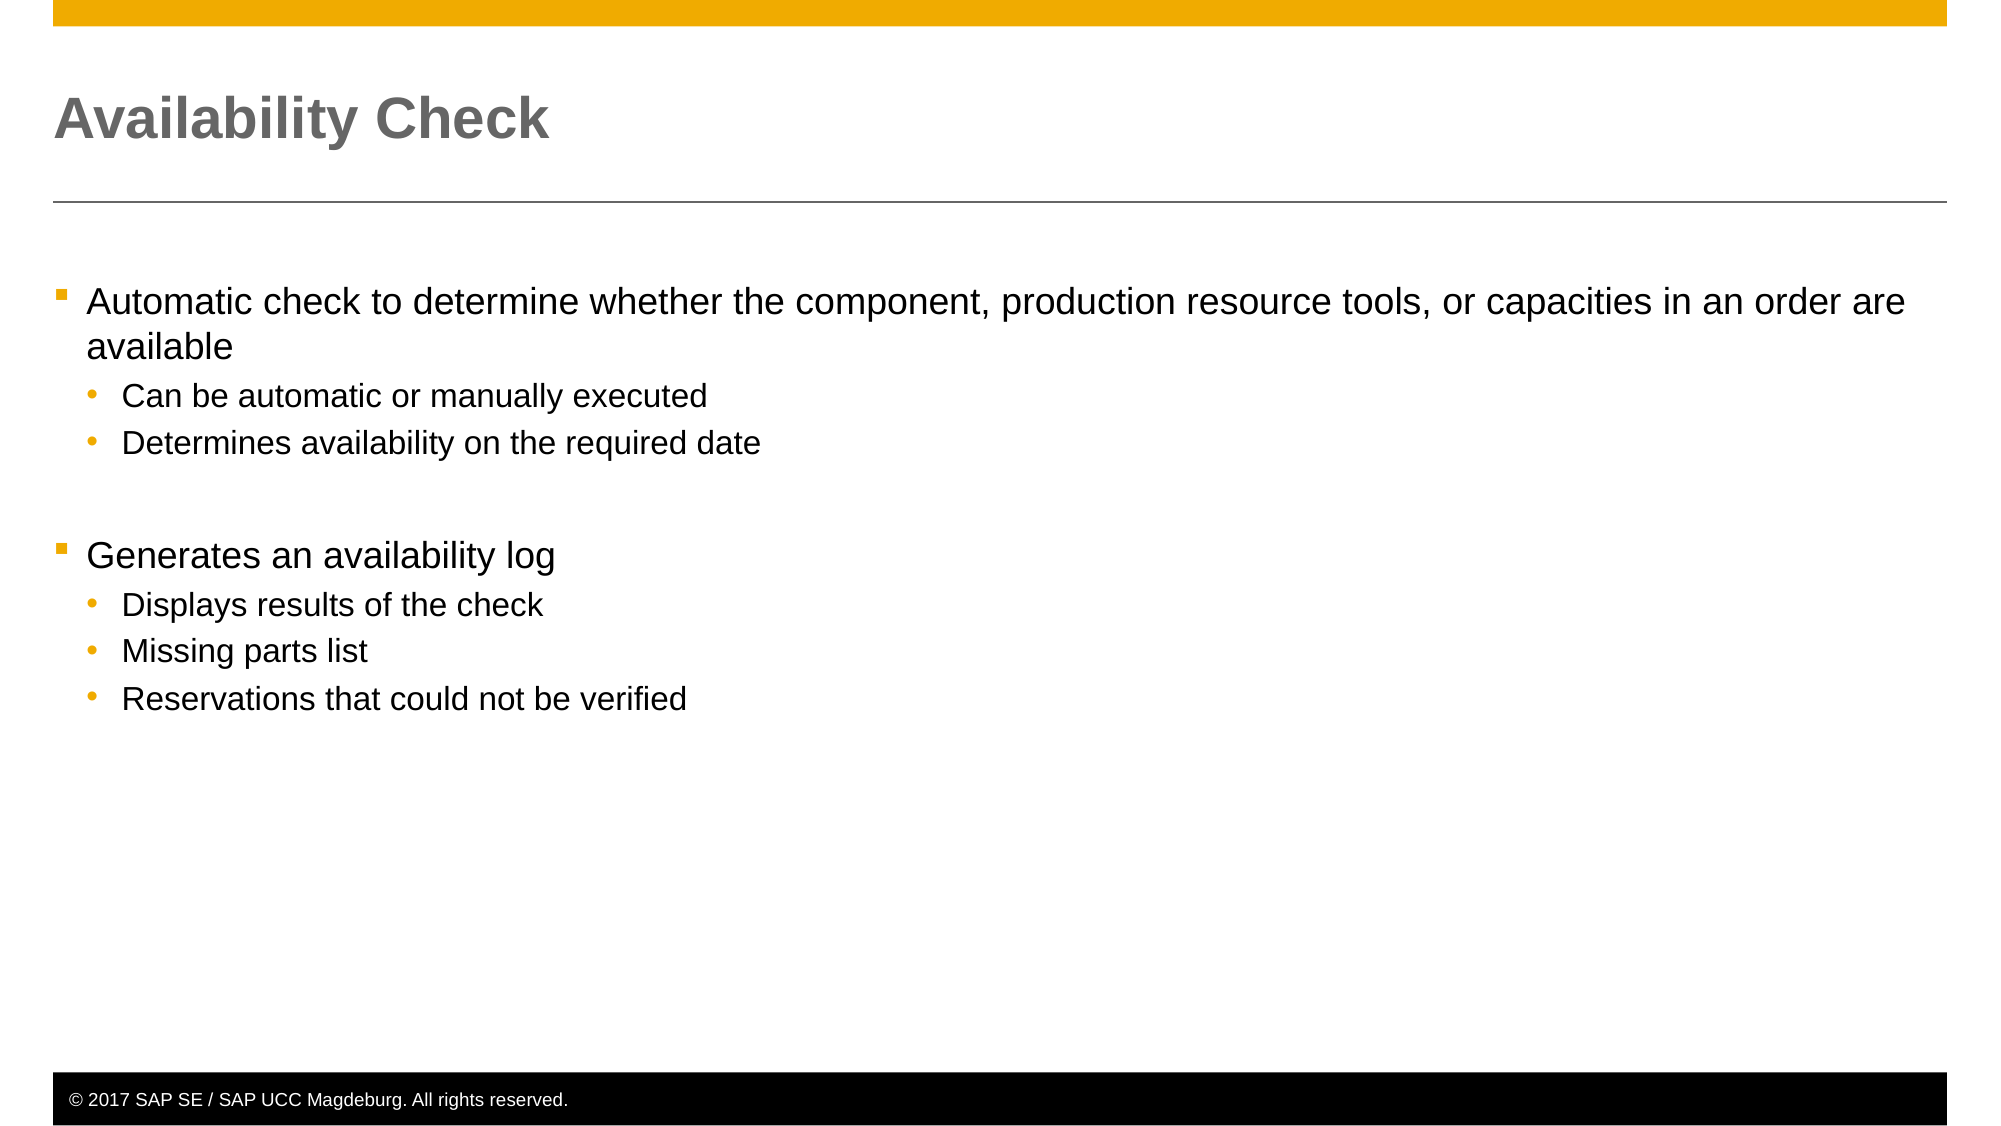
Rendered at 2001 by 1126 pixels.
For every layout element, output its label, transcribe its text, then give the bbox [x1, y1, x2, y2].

title Availability Check [53, 53, 1947, 178]
list Automatic check to determine whether the component, production resource tools, or capacities in an order are available Can be automatic or manually executed Determines availability on the required date Generates an availability log Displays results of the check Missing parts list Reservations that could not be verified [53, 277, 1947, 998]
